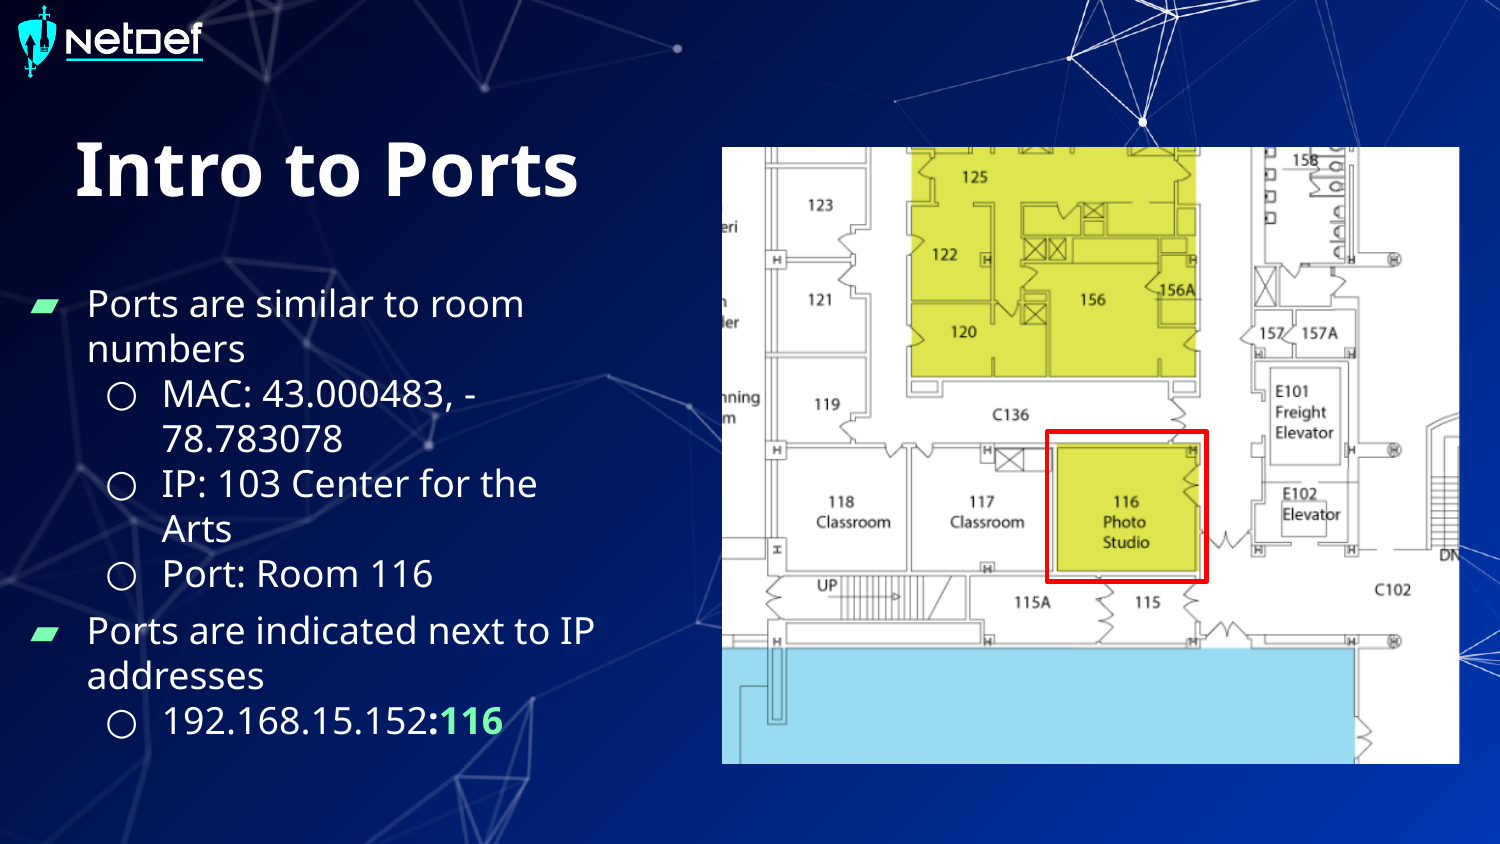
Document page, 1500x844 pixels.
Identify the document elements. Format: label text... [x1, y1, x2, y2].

picture [0, 0, 1500, 844]
title Intro to Ports [75, 71, 1064, 212]
list Ports are similar to room numbers MAC: 43.000483, -78.783078 IP: 103 Center for the Arts Port: Room 116 Ports are indicated next to IP addresses 192.168.15.152:116 [11, 279, 614, 797]
